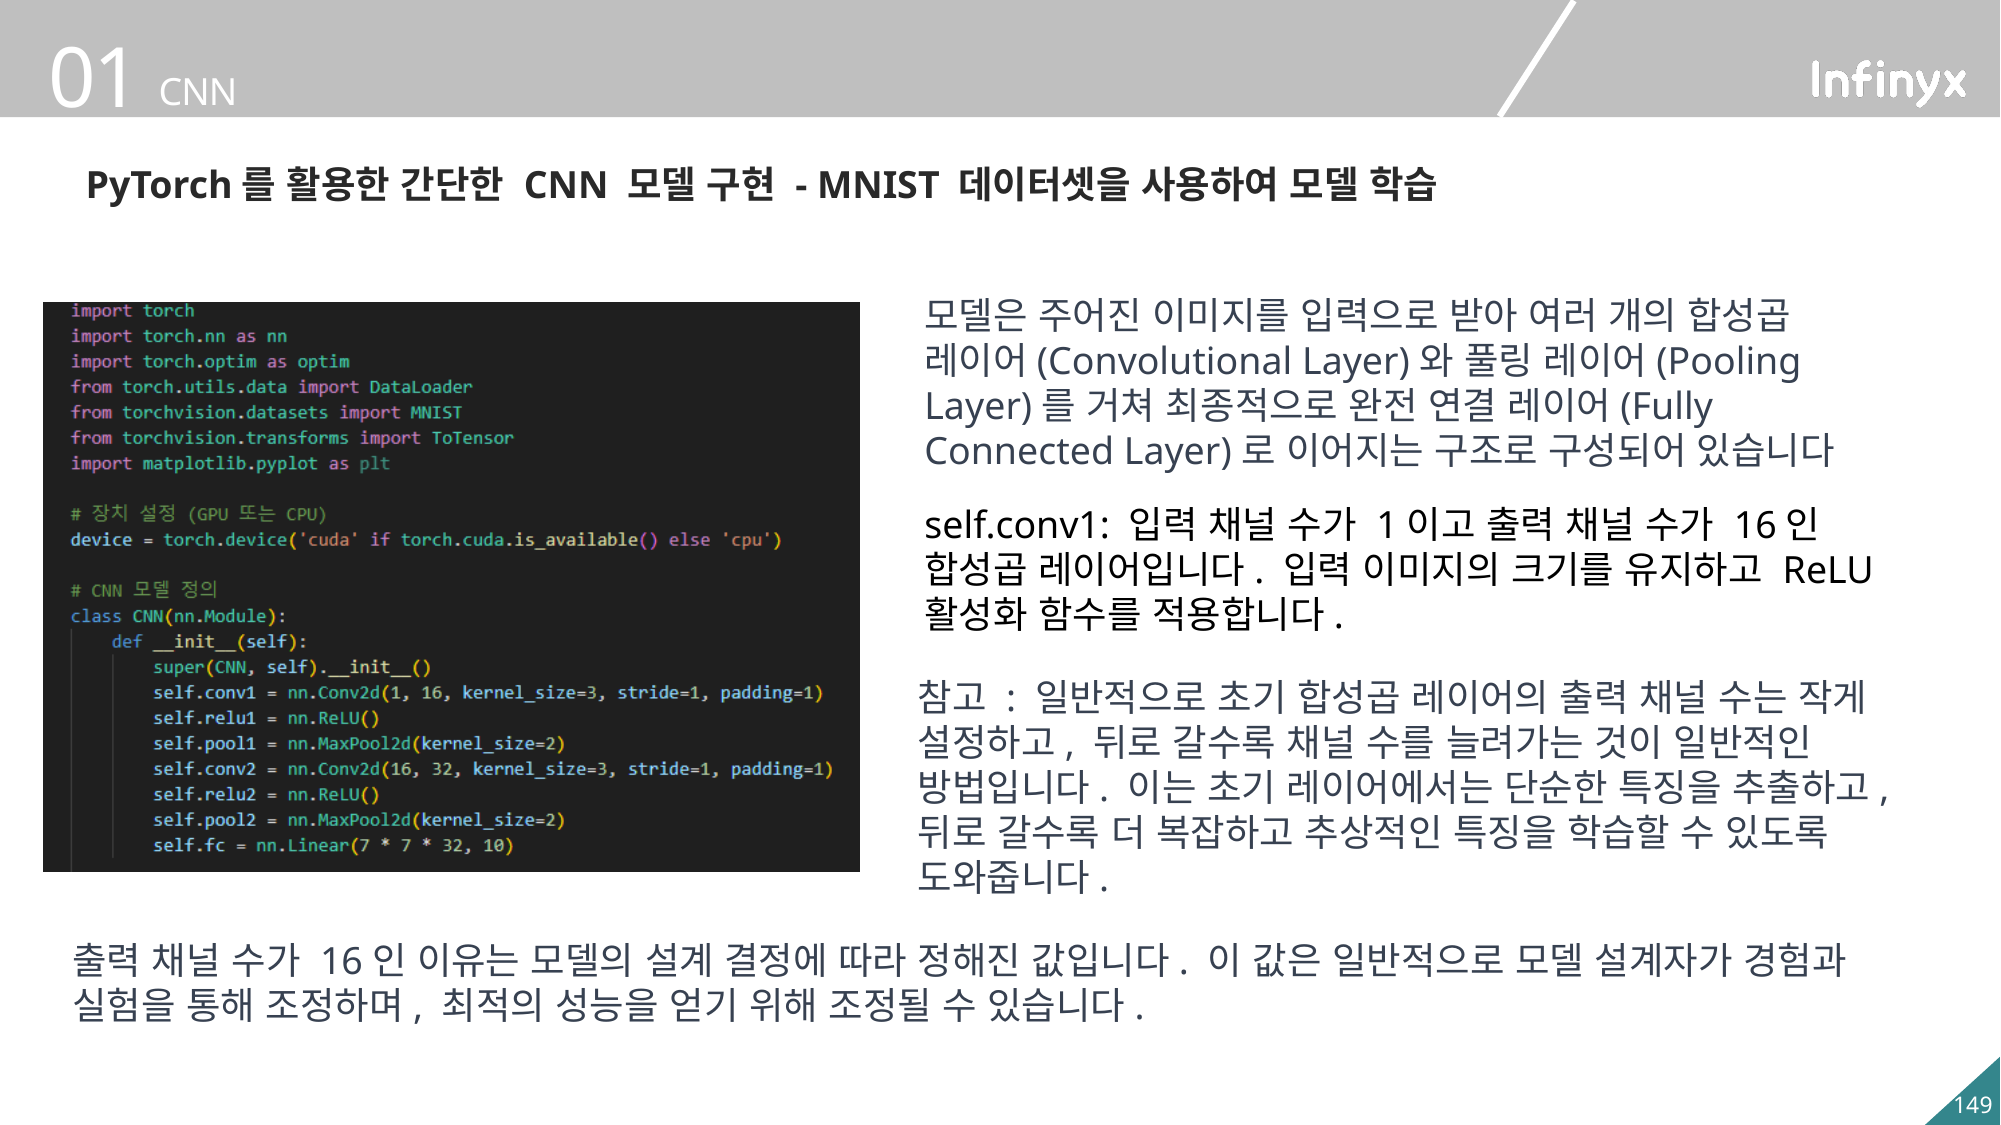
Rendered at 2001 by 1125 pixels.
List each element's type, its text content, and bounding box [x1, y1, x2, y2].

text_box 출력 채널 수가 16인 이유는 모델의 설계 결정에 따라 정해진 값입니다. 이 값은 일반적으로 모델 설계자가 경험과 실험을 통해 조정하며, 최적의 성능을 얻기 위해 조정될 수 있습니다. [57, 929, 1882, 1035]
text_box 모델은 주어진 이미지를 입력으로 받아 여러 개의 합성곱 레이어(Convolutional Layer)와 풀링 레이어(Pooling Layer)를 거쳐 최종적으로 완전 연결 레이어(Fully Connected Layer)로 이어지는 구조로 구성되어 있습니다 [909, 284, 1915, 480]
text_box self.conv1: 입력 채널 수가 1이고 출력 채널 수가 16인 합성곱 레이어입니다. 입력 이미지의 크기를 유지하고 ReLU 활성화 함수를 적용합니다. [909, 493, 1915, 644]
picture [1812, 60, 1966, 108]
picture [43, 302, 867, 872]
text_box PyTorch를 활용한 간단한 CNN 모델 구현 - MNIST 데이터셋을 사용하여 모델 학습 [70, 153, 1702, 214]
text_box 참고 : 일반적으로 초기 합성곱 레이어의 출력 채널 수는 작게 설정하고, 뒤로 갈수록 채널 수를 늘려가는 것이 일반적인 방법입니다. 이는 초기 레이어에서는 단순한 특징을 추출하고, 뒤로 갈수록 더 복잡하고 추상적인 특징을 학습할 수 있도록 도와줍니다. [903, 666, 1908, 907]
